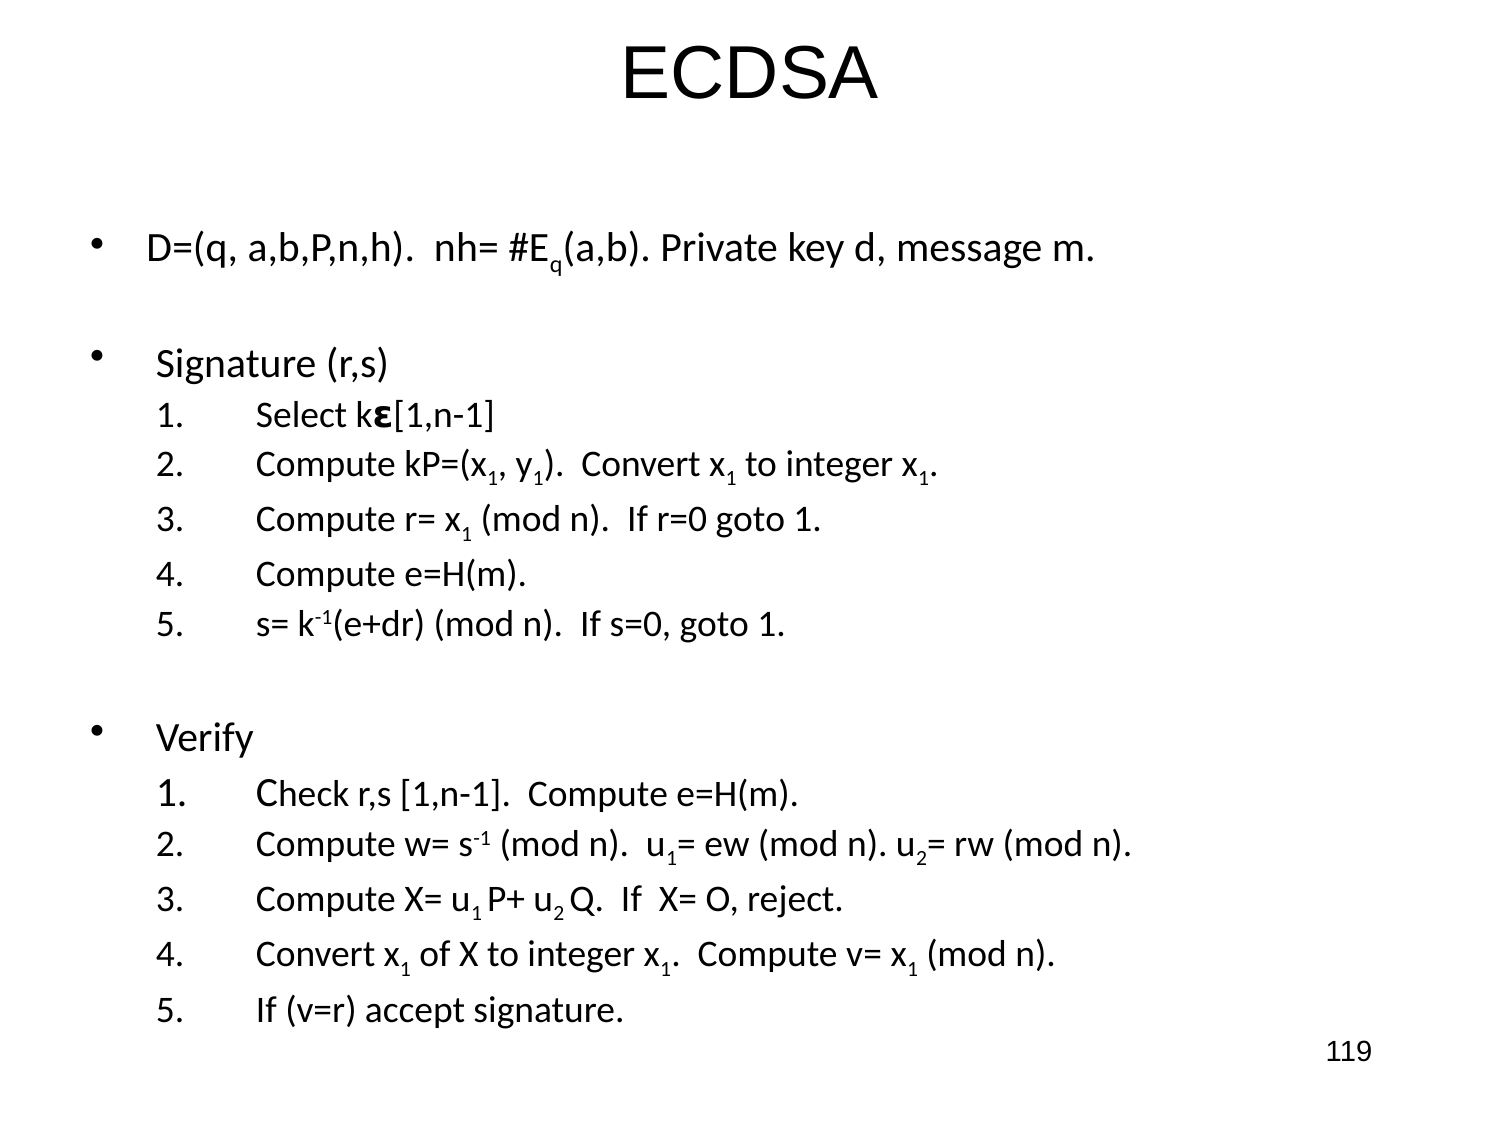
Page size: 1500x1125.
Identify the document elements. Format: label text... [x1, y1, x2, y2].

title ECDSA [112, 0, 1388, 138]
list D=(q, a,b,P,n,h). nh= #Eq(a,b). Private key d, message m. Signature (r,s) Select k𝝴[1,n-1] Compute kP=(x1, y1). Convert x1 to integer x1. Compute r= x1 (mod n). If r=0 goto 1. Compute e=H(m). s= k-1(e+dr) (mod n). If s=0, goto 1. Verify Check r,s [1,n-1]. Compute e=H(m). Compute w= s-1 (mod n). u1= ew (mod n). u2= rw (mod n). Compute X= u1 P+ u2 Q. If X= O, reject. Convert x1 of X to integer x1. Compute v= x1 (mod n). If (v=r) accept signature. [74, 212, 1426, 876]
slide_number 119 [1074, 1024, 1388, 1101]
